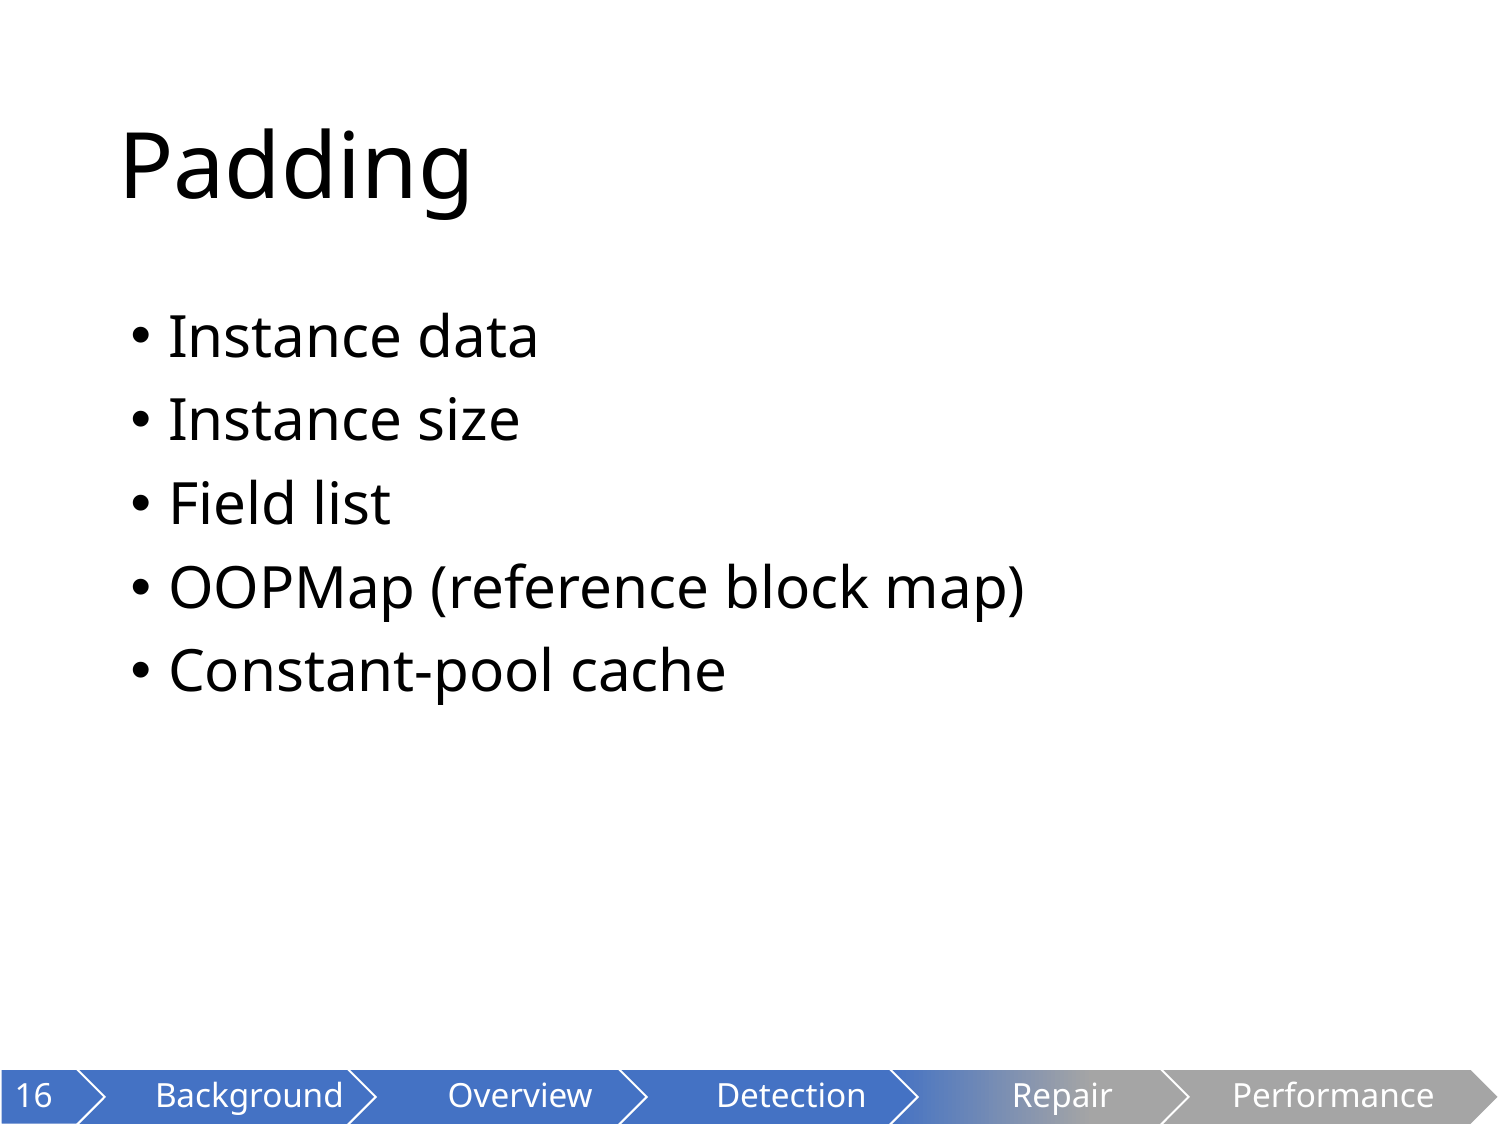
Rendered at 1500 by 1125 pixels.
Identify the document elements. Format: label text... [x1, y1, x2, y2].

title Padding [103, 59, 1397, 278]
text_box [0, 1068, 1500, 1125]
list Instance data Instance size Field list OOPMap (reference block map) Constant-pool cache [115, 299, 1410, 1014]
